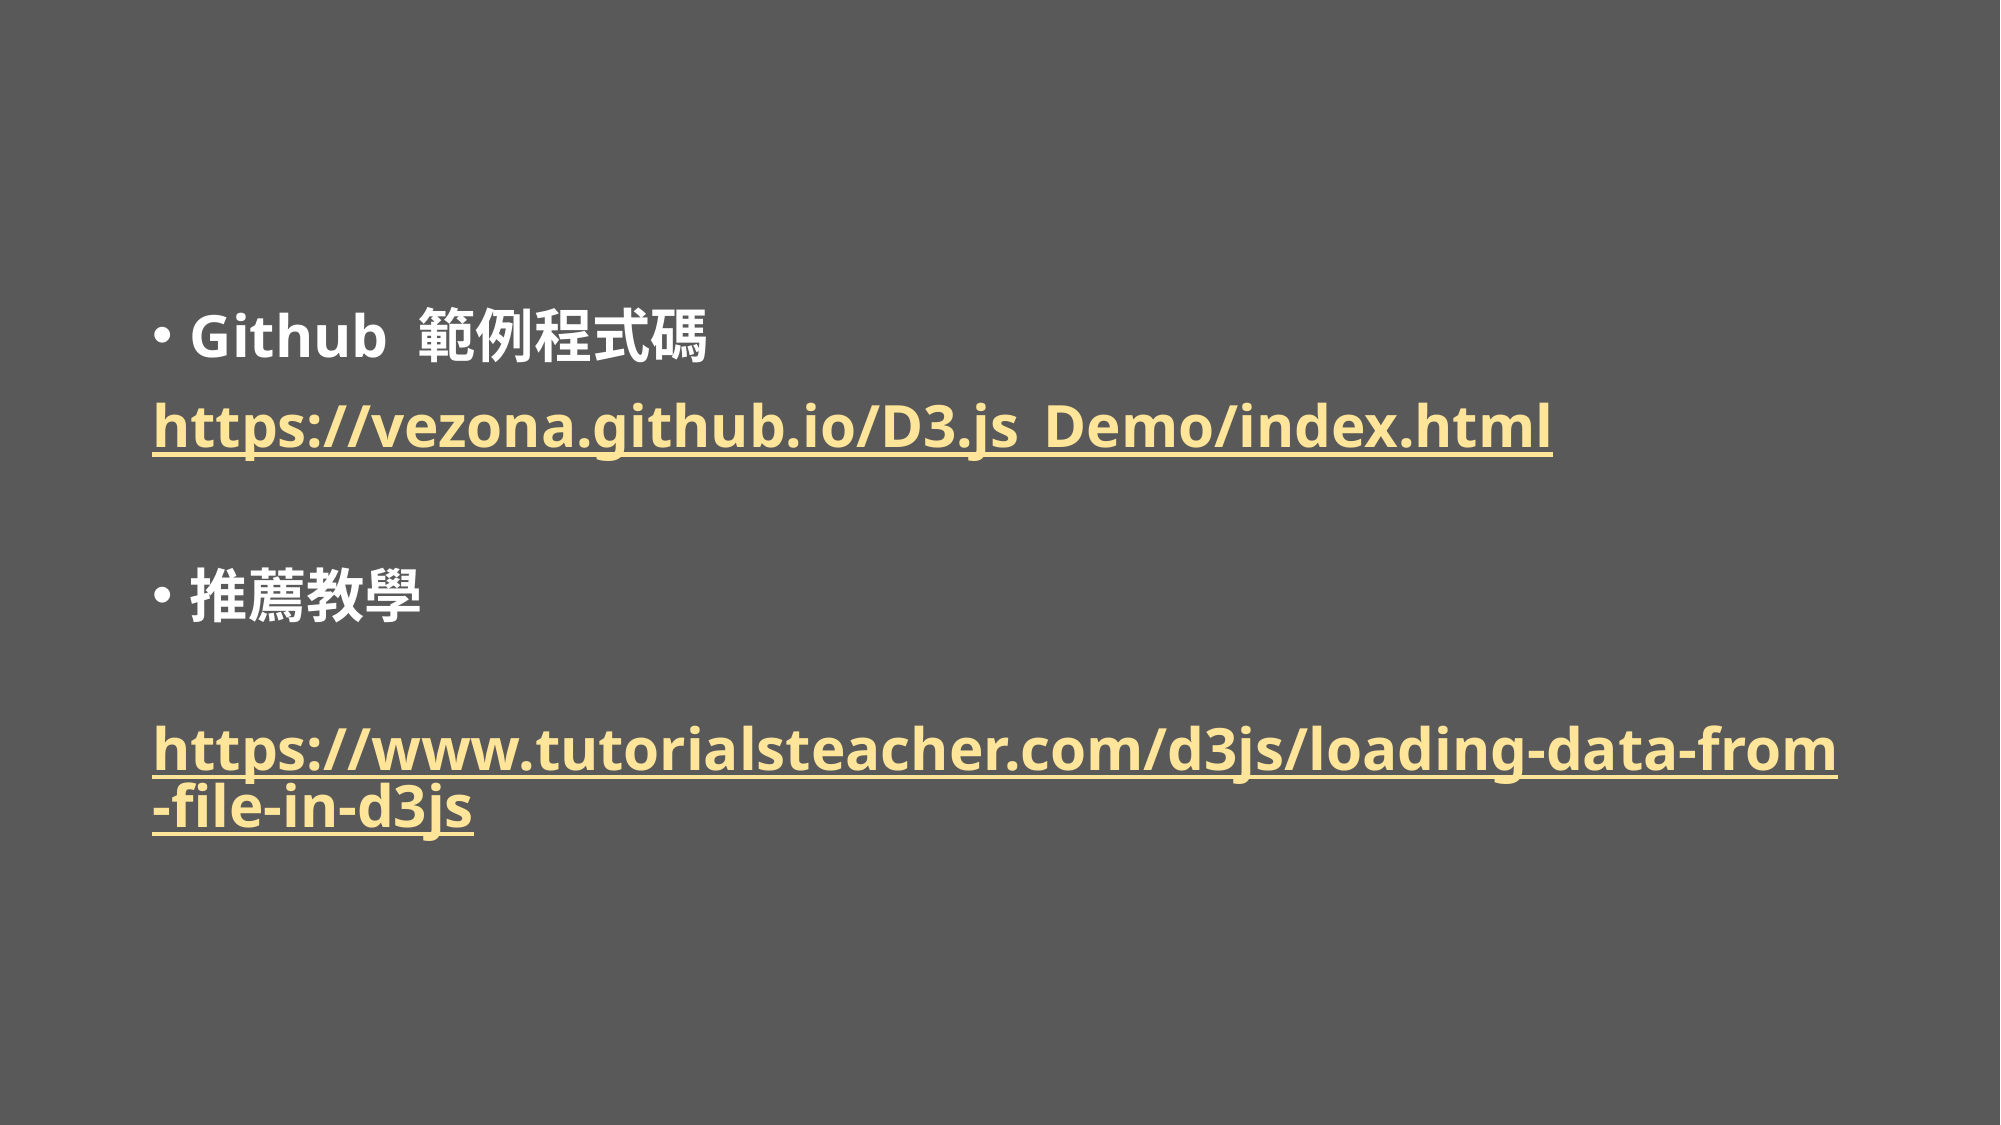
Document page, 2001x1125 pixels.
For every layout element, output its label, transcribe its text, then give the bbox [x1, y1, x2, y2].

list Github 範例程式碼 https://vezona.github.io/D3.js_Demo/index.html 推薦教學 https://www.tutorialsteacher.com/d3js/loading-data-from-file-in-d3js [137, 299, 1863, 1014]
